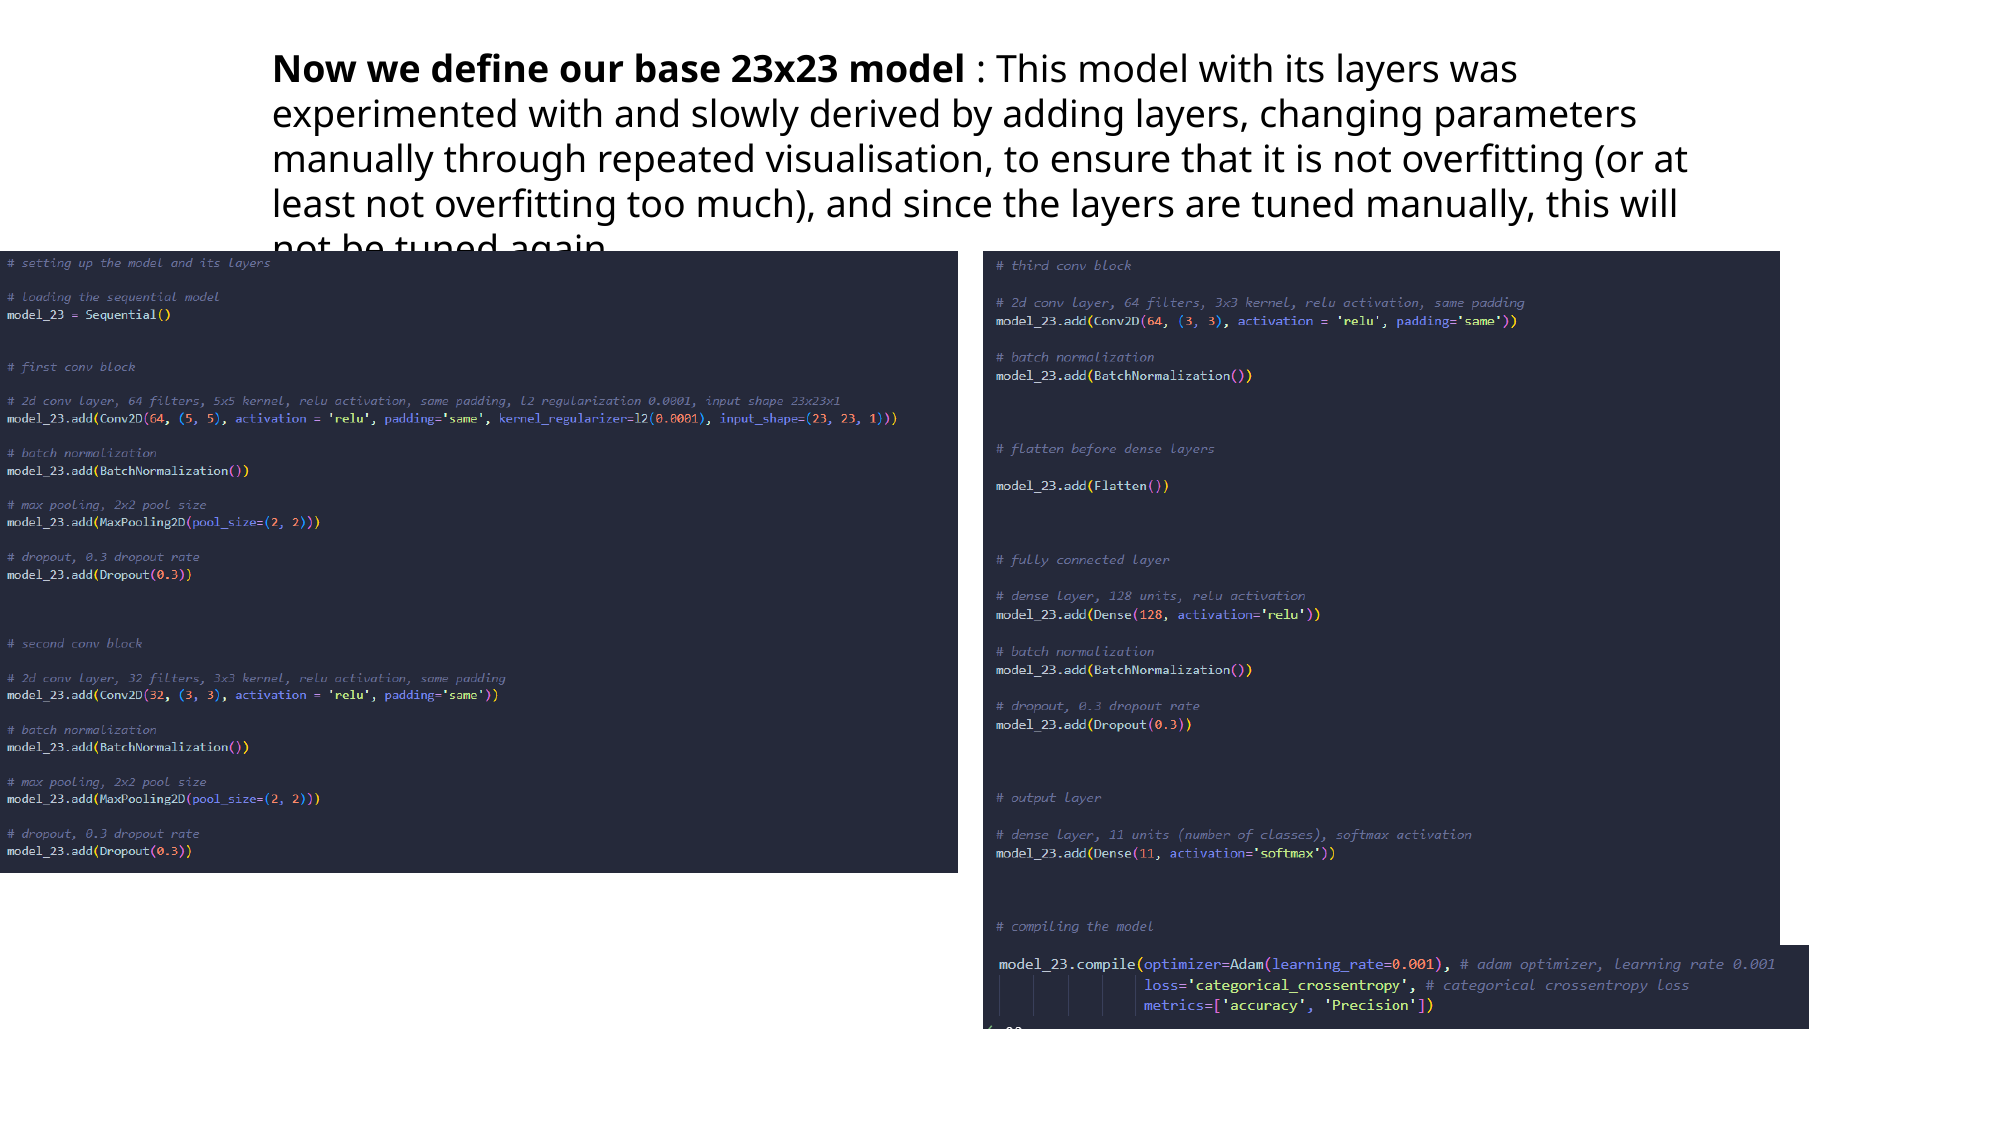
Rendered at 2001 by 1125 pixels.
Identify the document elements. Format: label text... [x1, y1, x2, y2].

text_box Now we define our base 23x23 model : This model with its layers was experimented with and slowly derived by adding layers, changing parameters manually through repeated visualisation, to ensure that it is not overfitting (or at least not overfitting too much), and since the layers are tuned manually, this will not be tuned again. [257, 37, 1743, 278]
picture [982, 251, 1810, 1030]
picture [0, 251, 959, 874]
